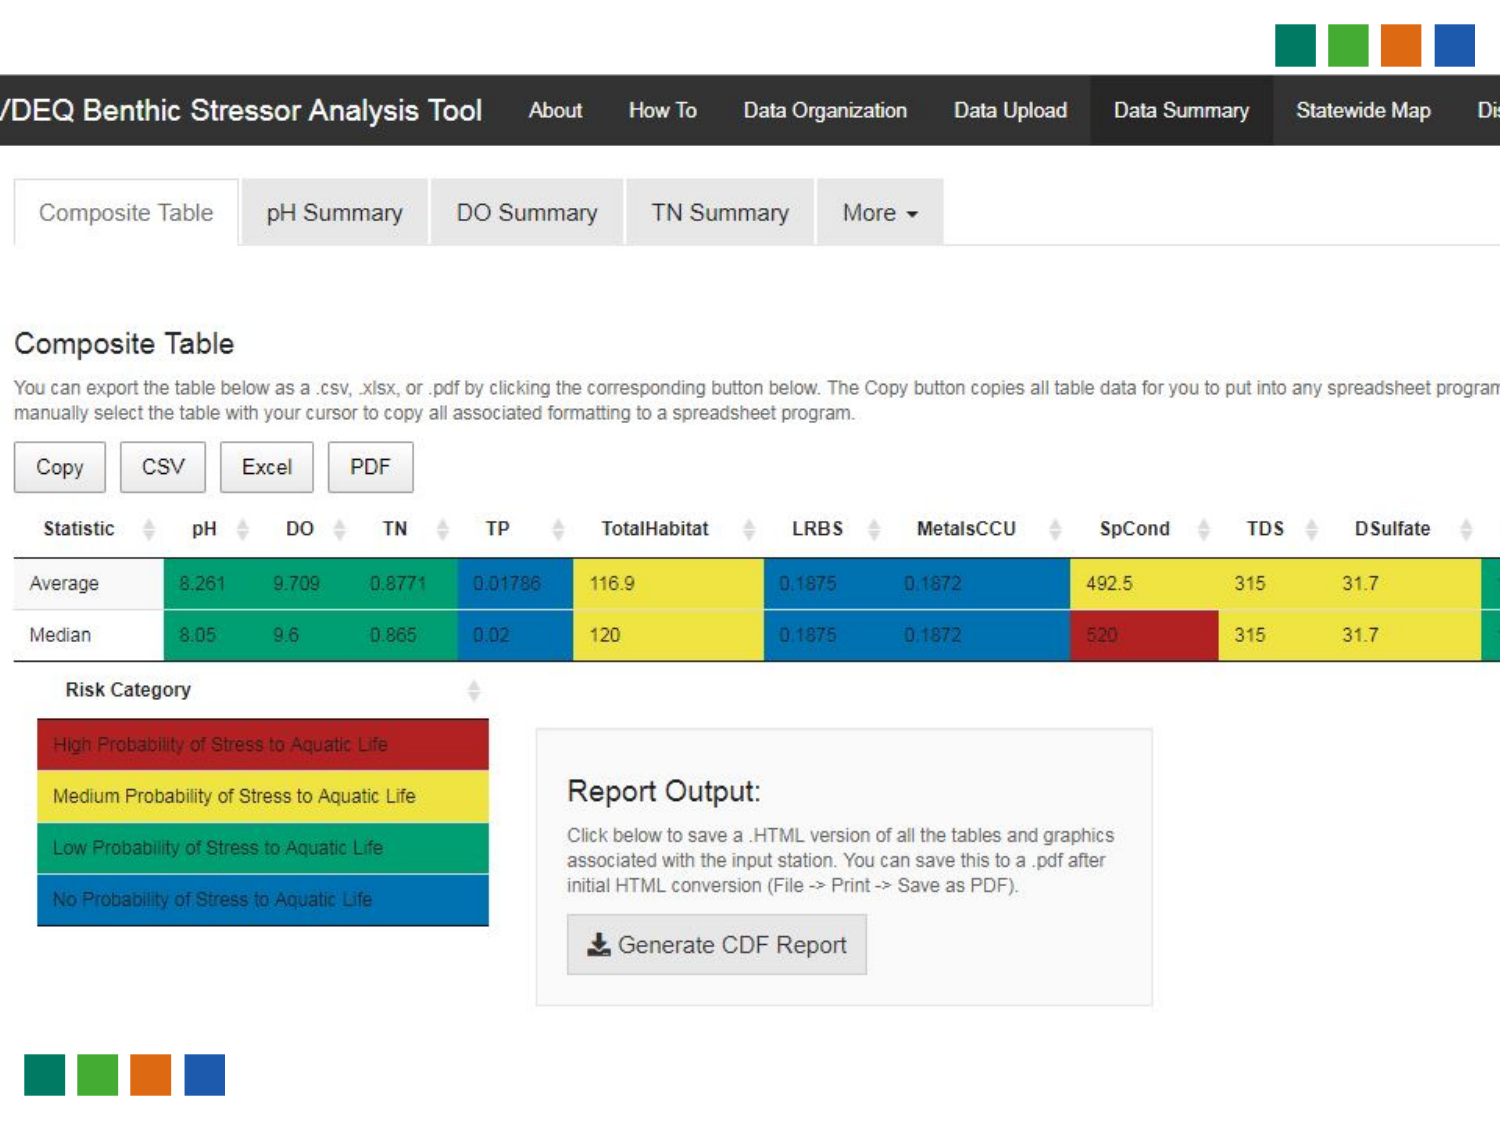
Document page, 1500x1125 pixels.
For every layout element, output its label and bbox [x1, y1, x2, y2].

text_box [24, 24, 1476, 72]
picture [0, 74, 1500, 1041]
text_box [24, 1052, 1476, 1096]
